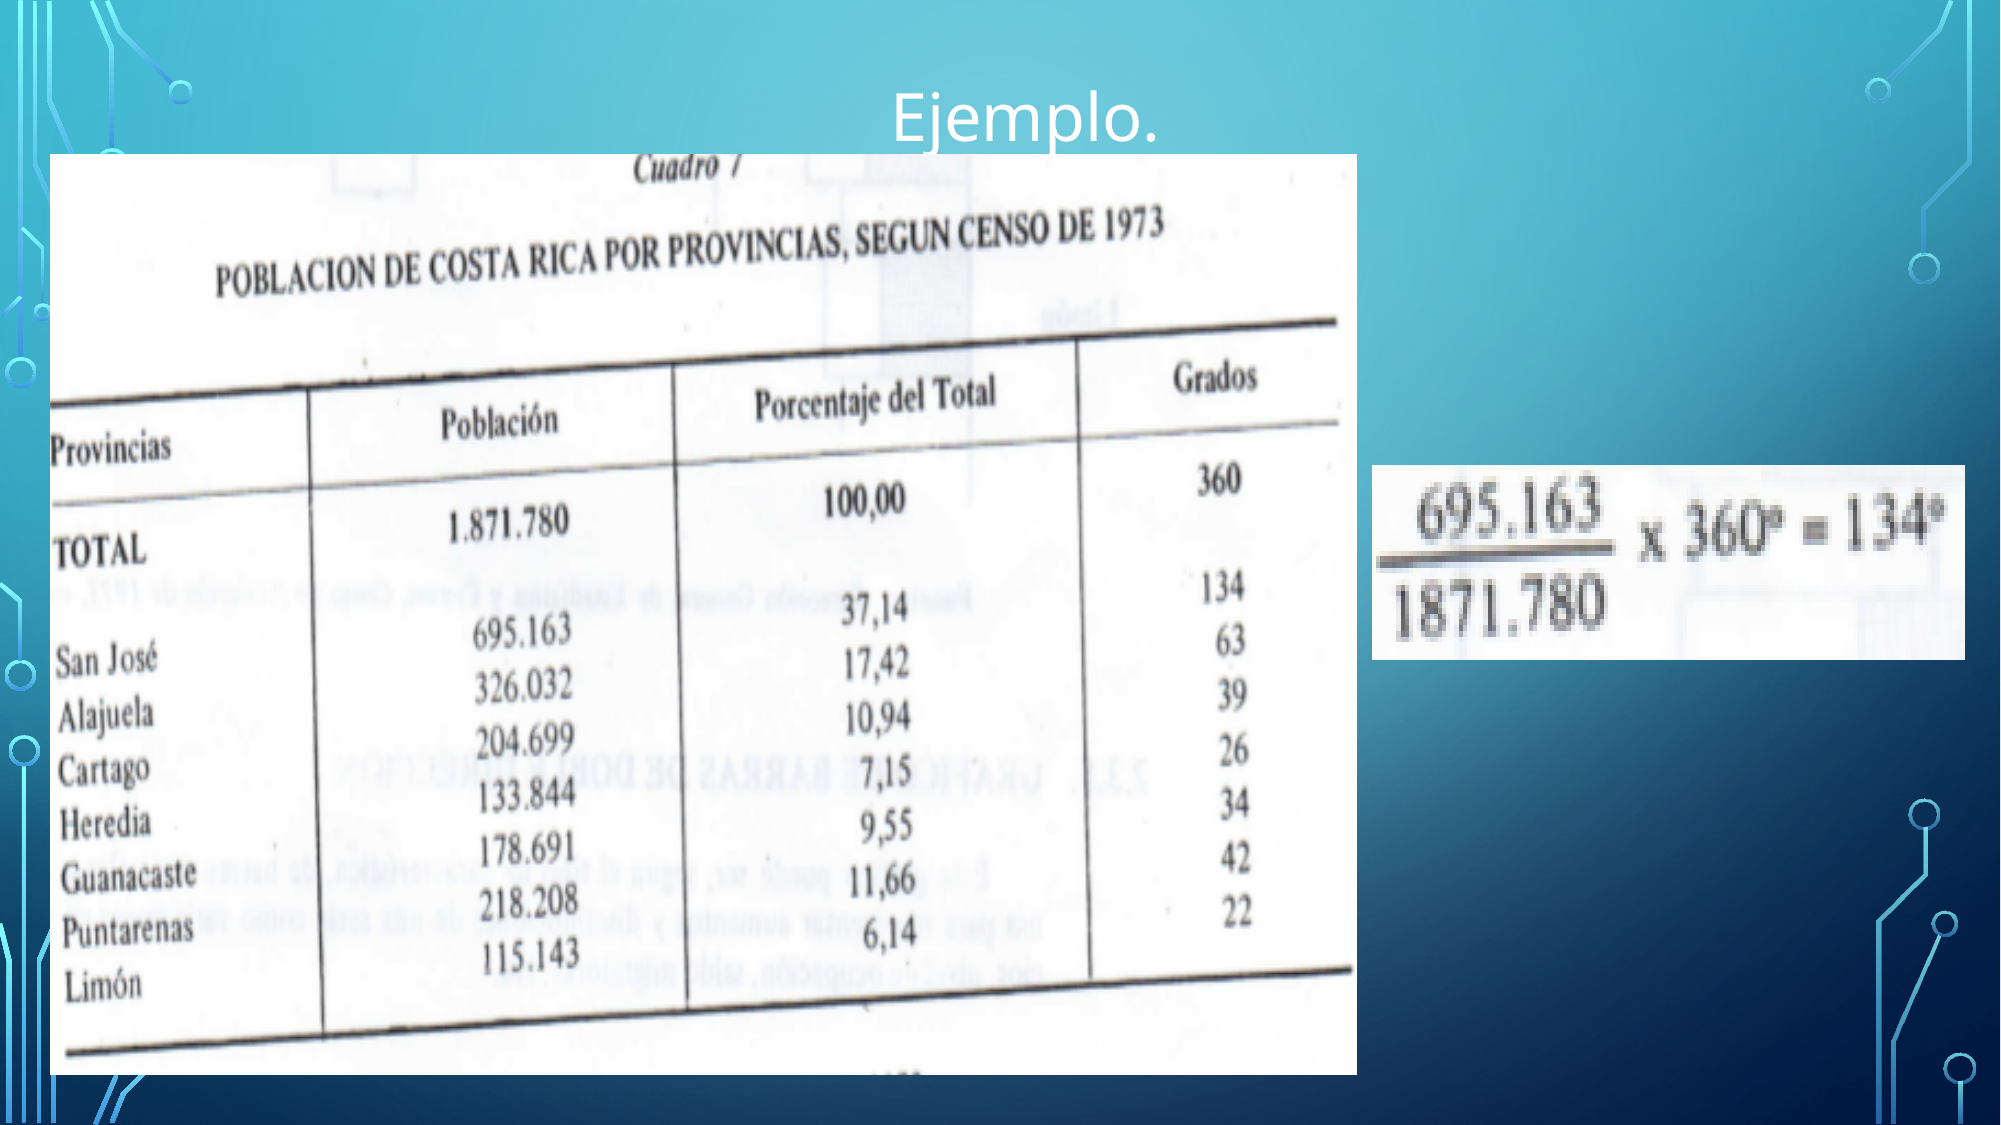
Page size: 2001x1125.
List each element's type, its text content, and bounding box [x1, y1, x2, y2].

picture [46, 116, 1358, 1075]
list Ejemplo. [288, 50, 1763, 165]
picture [1372, 465, 1966, 660]
